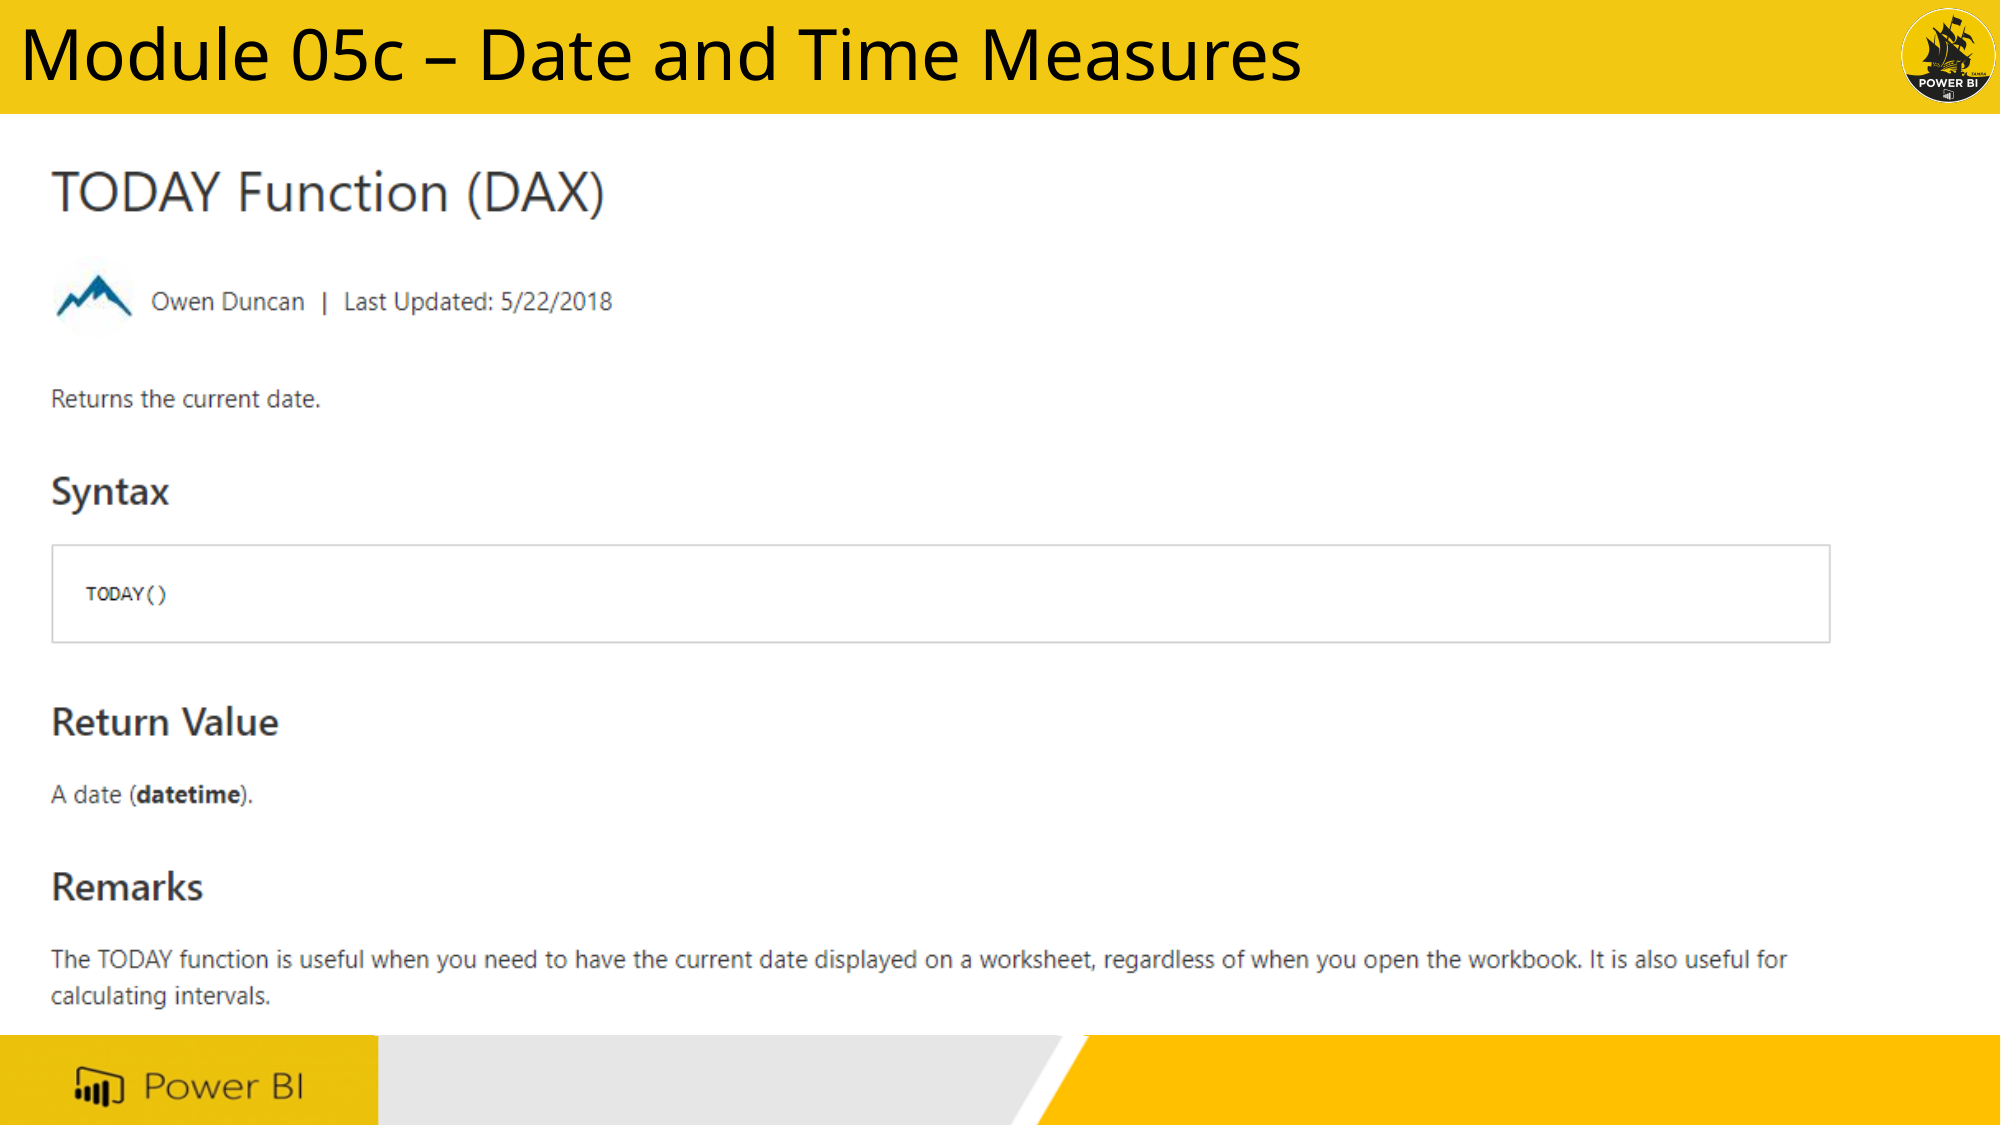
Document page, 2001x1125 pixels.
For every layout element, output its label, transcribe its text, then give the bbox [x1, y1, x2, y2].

picture [42, 144, 1864, 1026]
picture [0, 1035, 2001, 1125]
title Module 05c – Date and Time Measures [4, 10, 1688, 103]
picture [1901, 8, 1996, 103]
